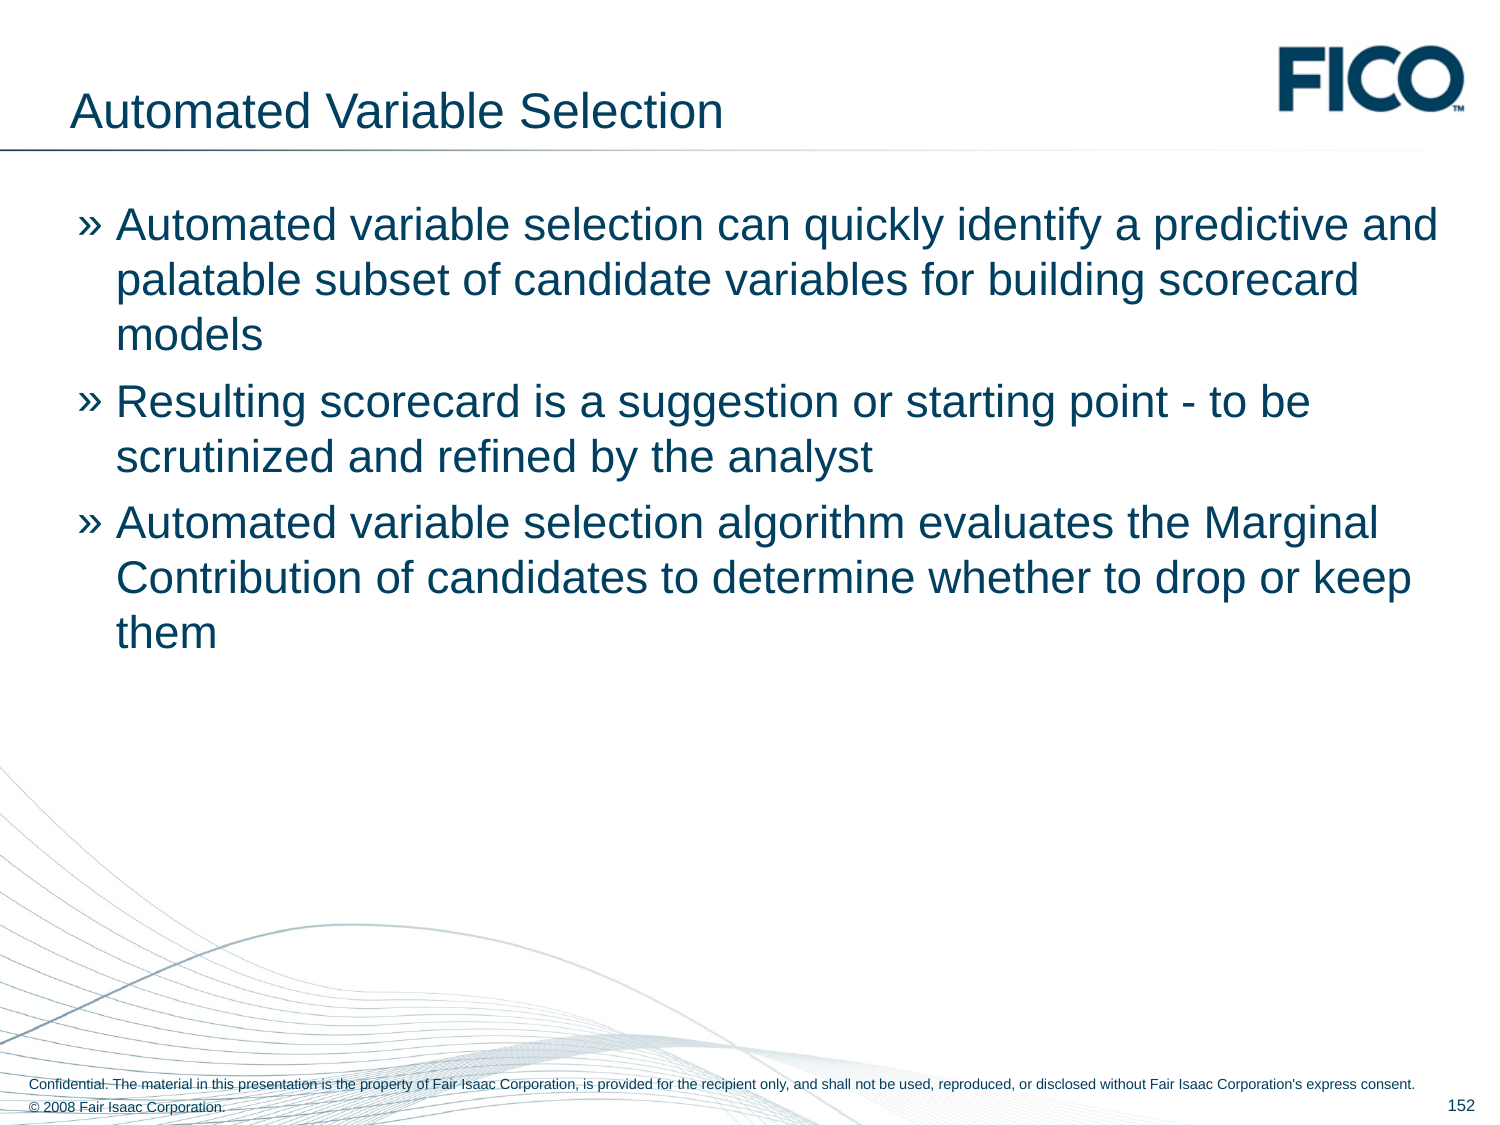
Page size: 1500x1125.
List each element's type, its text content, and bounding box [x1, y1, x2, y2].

picture [0, 0, 1500, 1125]
list Automated variable selection can quickly identify a predictive and palatable subset of candidate variables for building scorecard models Resulting scorecard is a suggestion or starting point - to be scrutinized and refined by the analyst Automated variable selection algorithm evaluates the Marginal Contribution of candidates to determine whether to drop or keep them [62, 187, 1463, 873]
title Automated Variable Selection [62, 0, 1463, 139]
